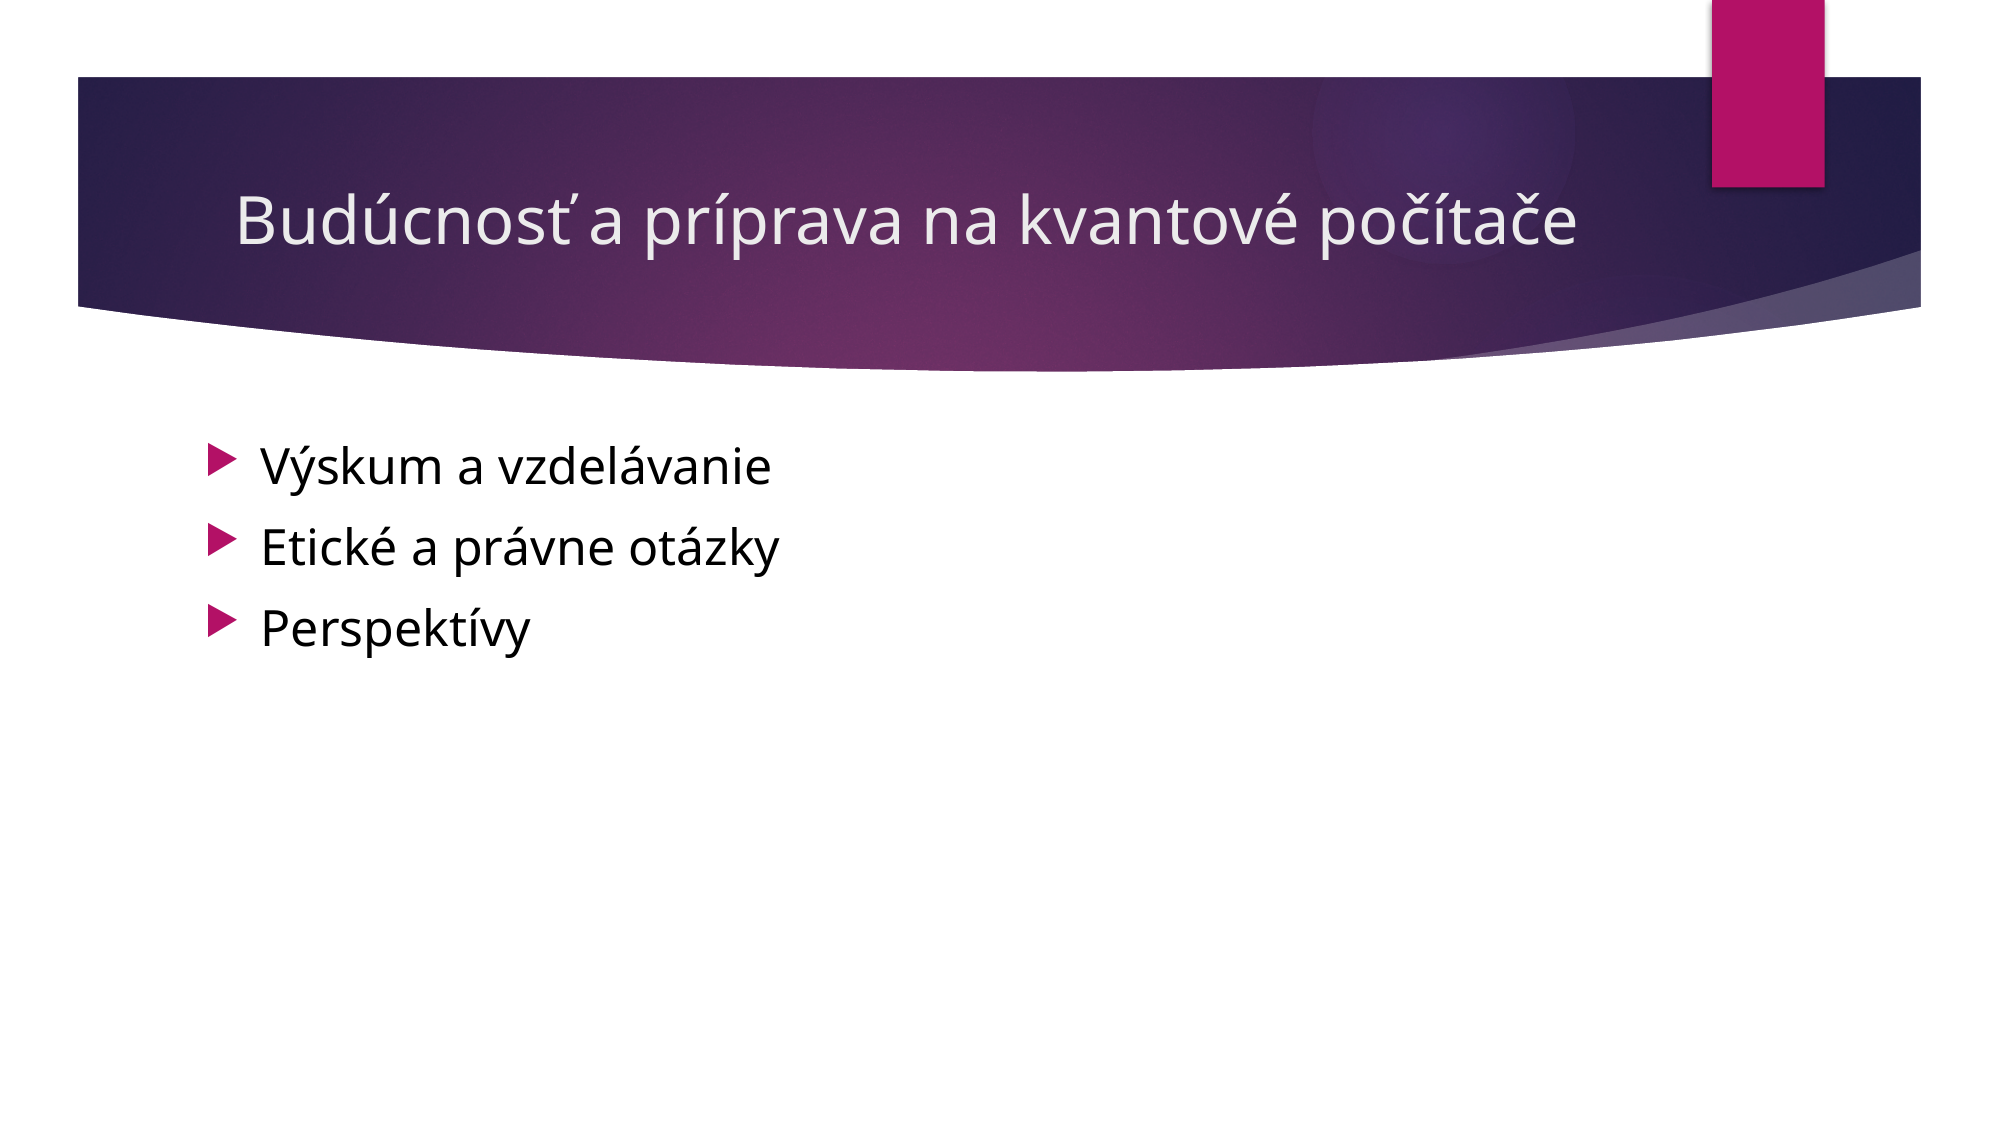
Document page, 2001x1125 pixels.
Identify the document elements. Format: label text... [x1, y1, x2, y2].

title Budúcnosť a príprava na kvantové počítače [112, 159, 1704, 276]
list Výskum a vzdelávanie Etické a právne otázky Perspektívy [189, 427, 1638, 988]
